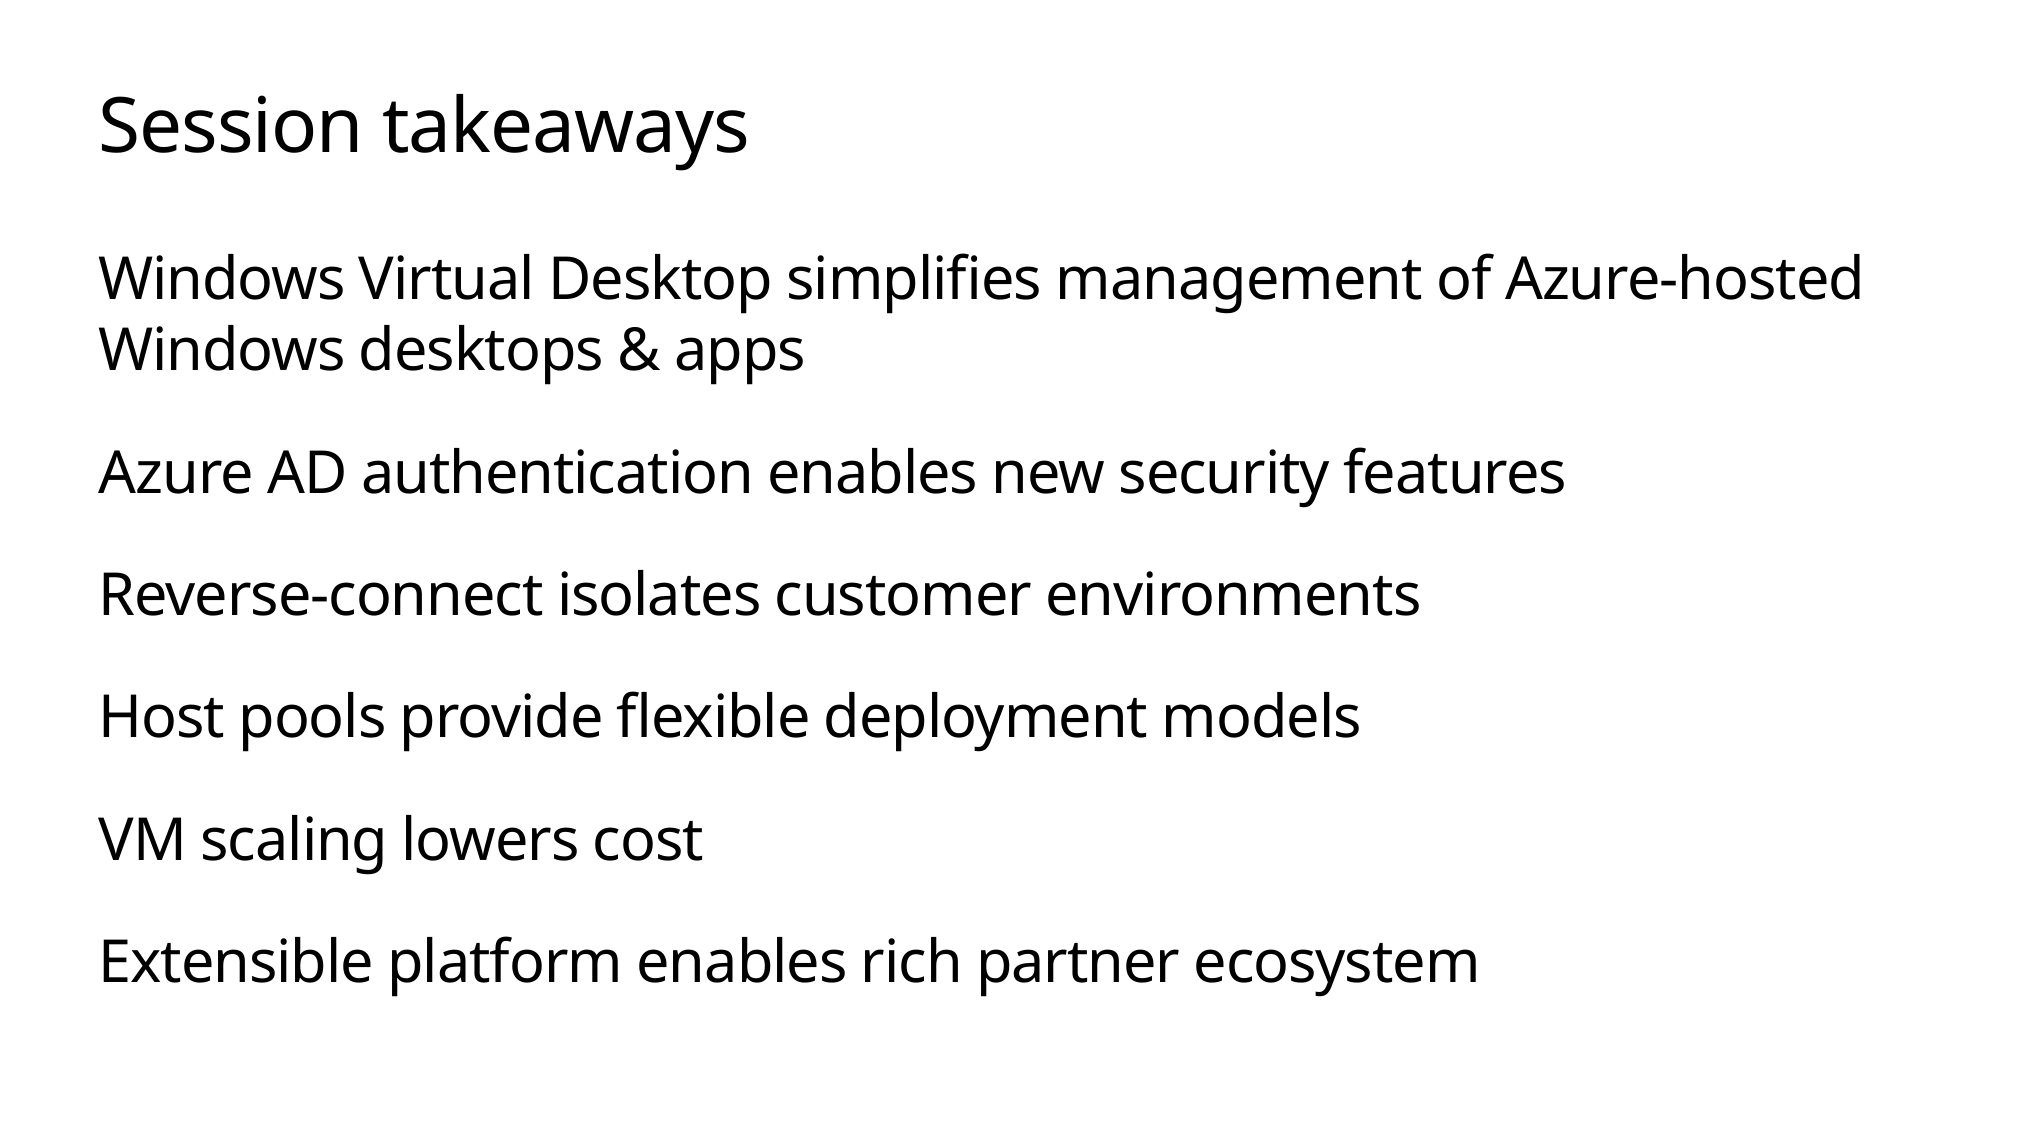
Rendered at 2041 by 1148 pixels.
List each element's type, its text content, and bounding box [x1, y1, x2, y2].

title Session takeaways [98, 76, 1943, 170]
list Windows Virtual Desktop simplifies management of Azure-hosted Windows desktops & apps Azure AD authentication enables new security features Reverse-connect isolates customer environments Host pools provide flexible deployment models VM scaling lowers cost Extensible platform enables rich partner ecosystem [98, 240, 1943, 1013]
